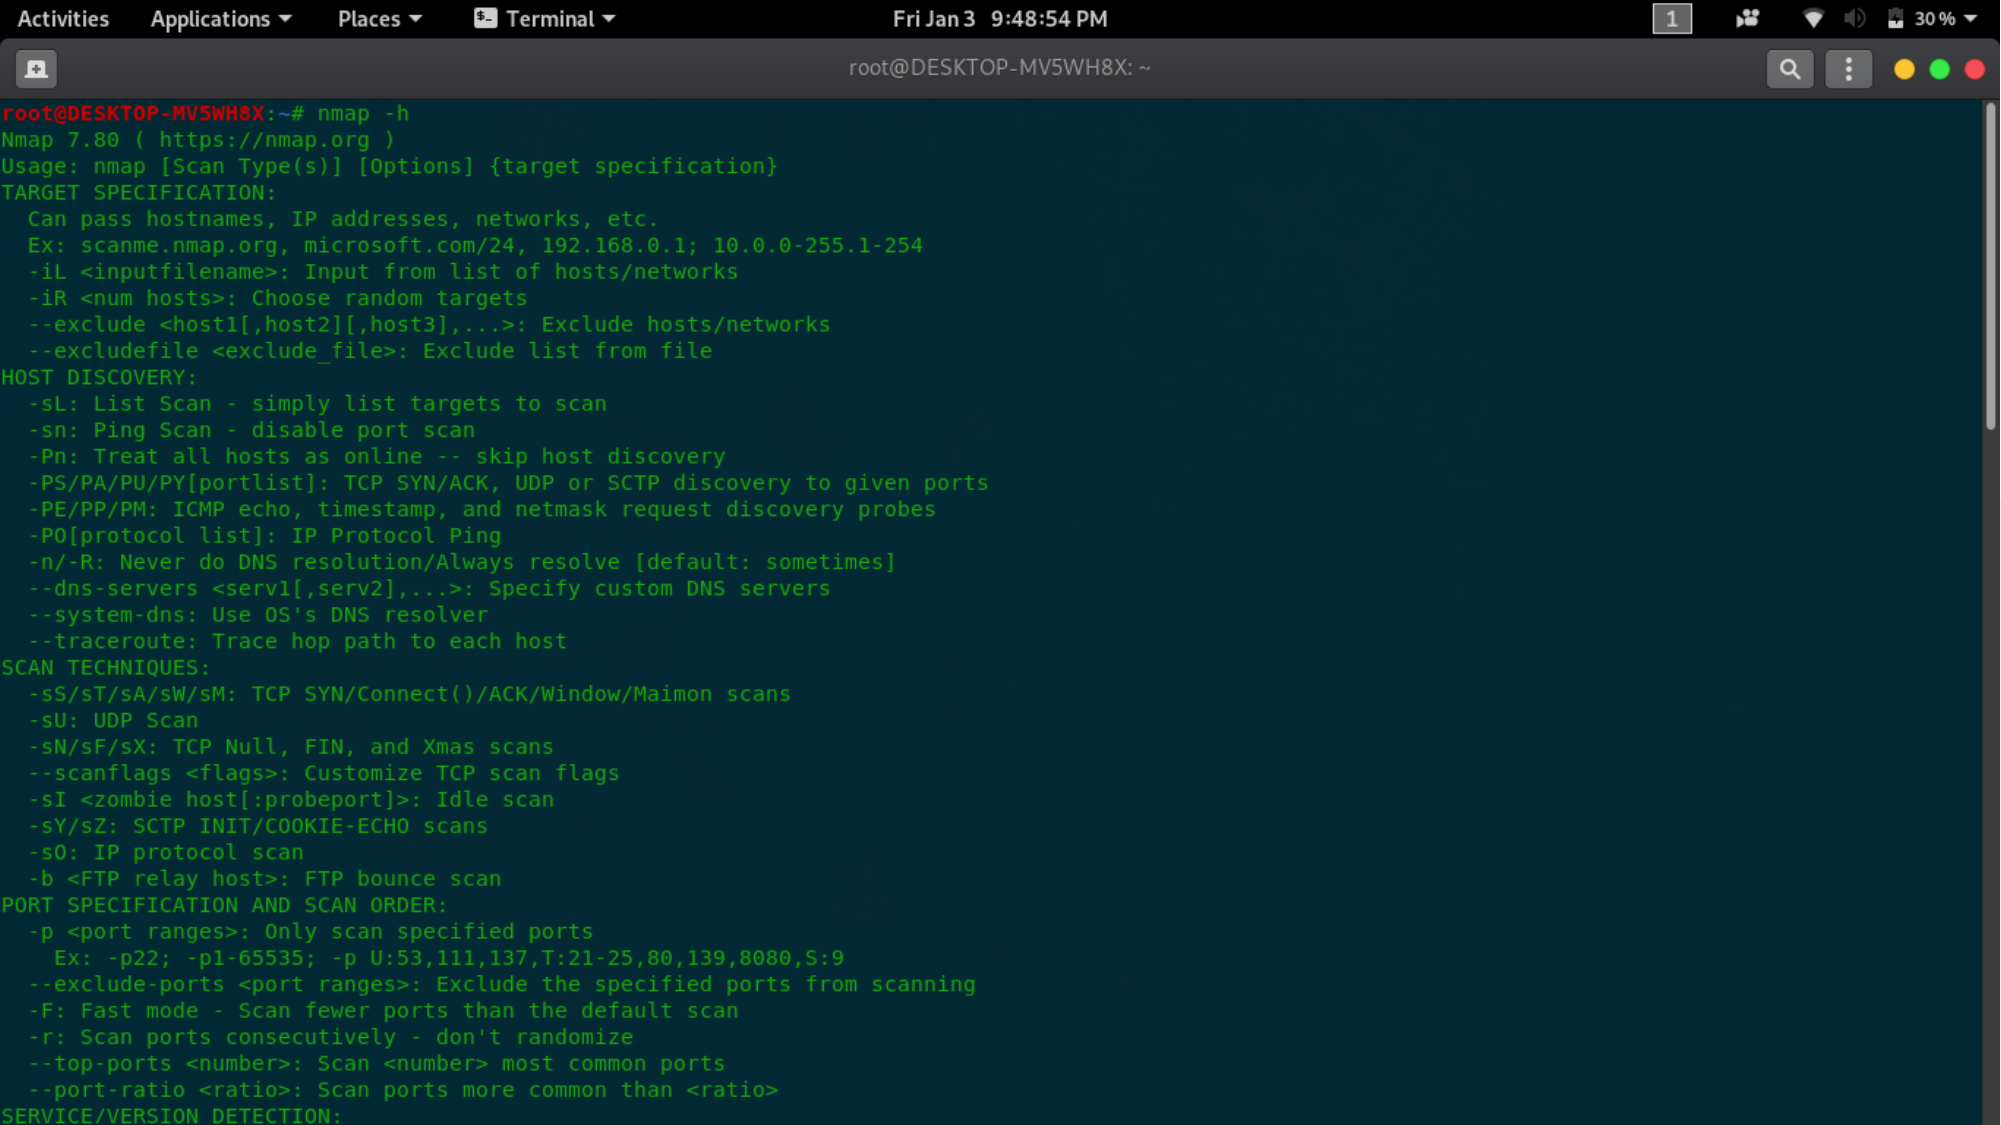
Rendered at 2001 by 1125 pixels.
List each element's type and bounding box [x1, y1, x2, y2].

list [0, 0, 2000, 1125]
